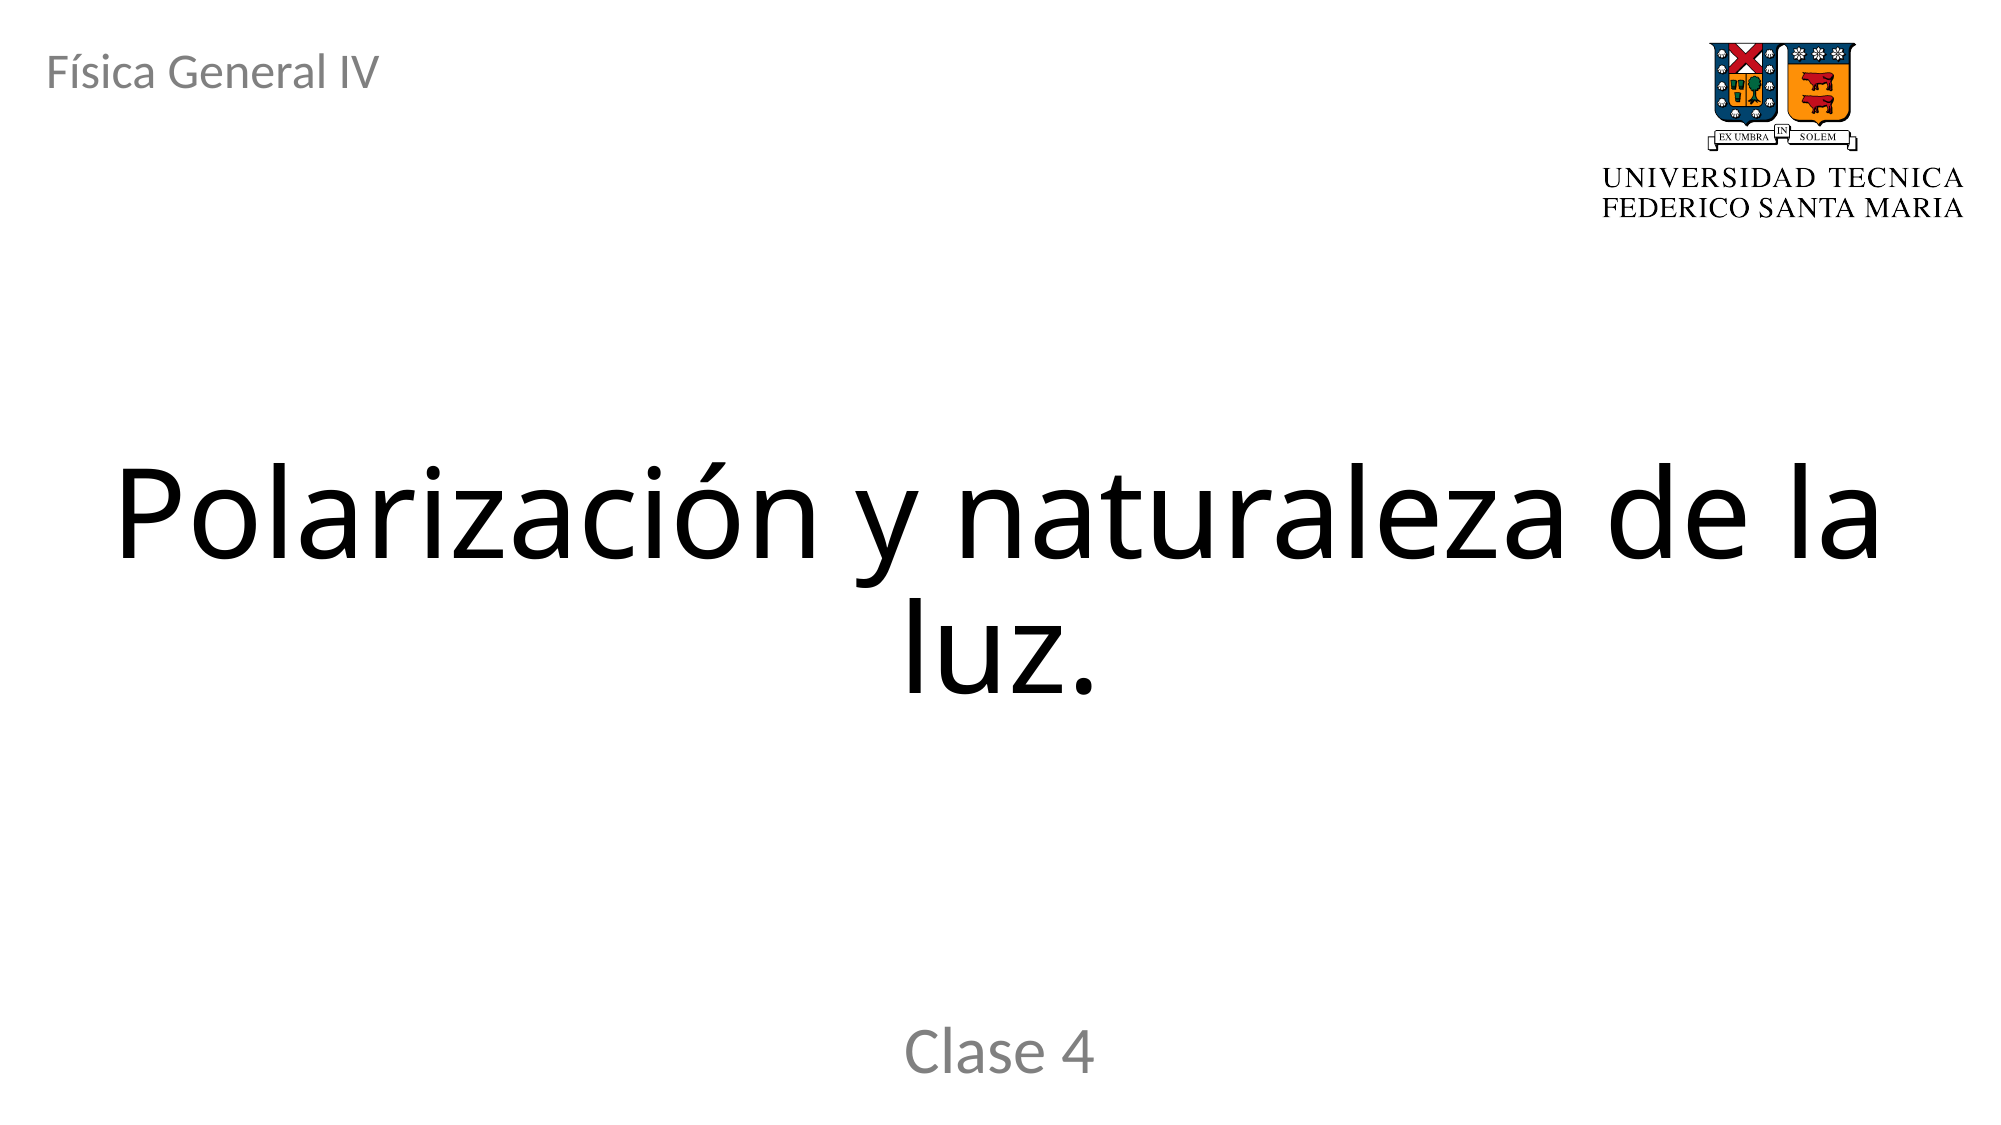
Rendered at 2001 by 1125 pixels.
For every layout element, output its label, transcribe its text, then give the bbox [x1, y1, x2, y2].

text_box Clase 4 [421, 999, 1579, 1095]
title Polarización y naturaleza de la luz. [54, 397, 1946, 728]
text_box Física General IV [31, 30, 788, 106]
picture [1597, 42, 1969, 228]
